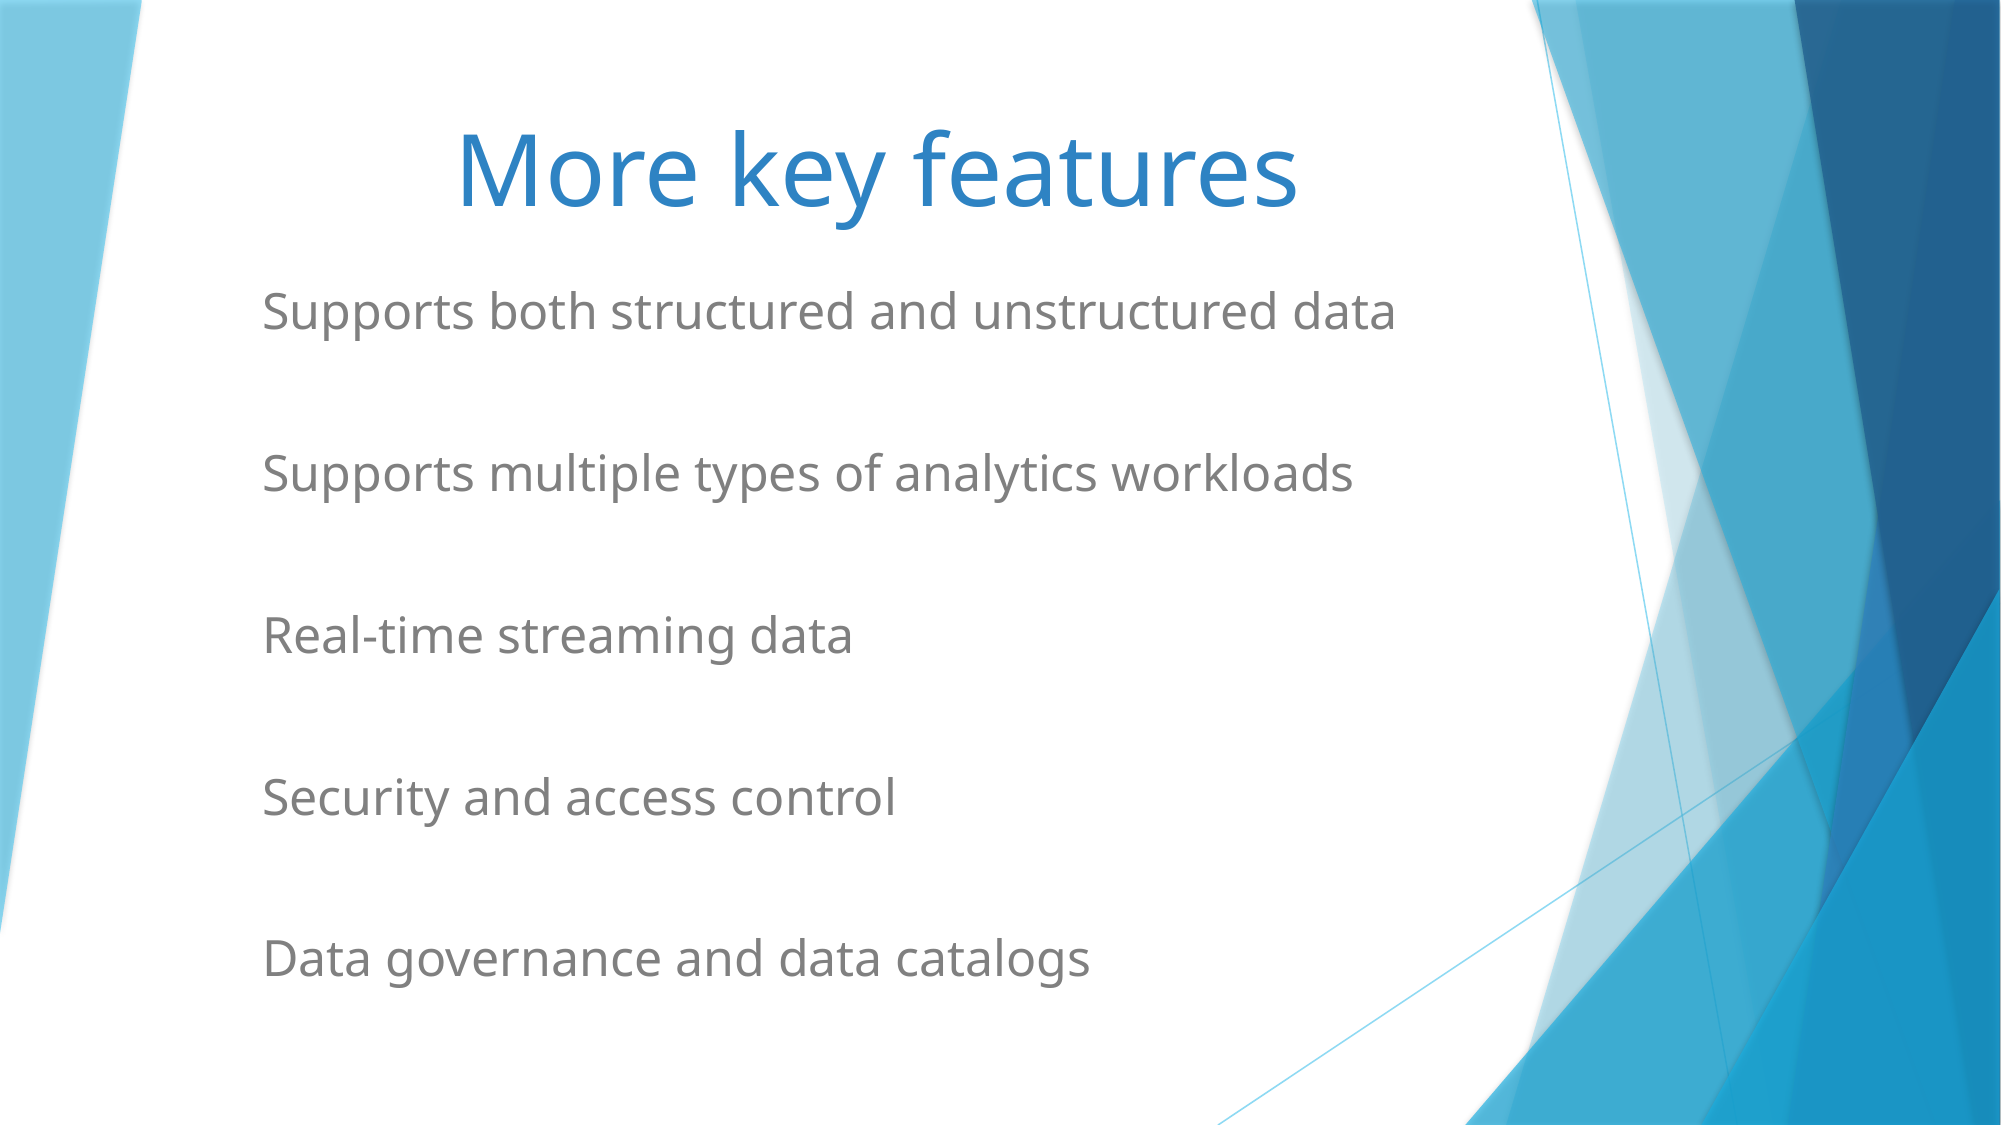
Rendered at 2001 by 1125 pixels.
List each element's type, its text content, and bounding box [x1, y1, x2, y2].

title More key features [220, 93, 1536, 234]
subtitle Supports both structured and unstructured data Supports multiple types of analytics workloads Real-time streaming data Security and access control Data governance and data catalogs [247, 272, 1522, 1016]
